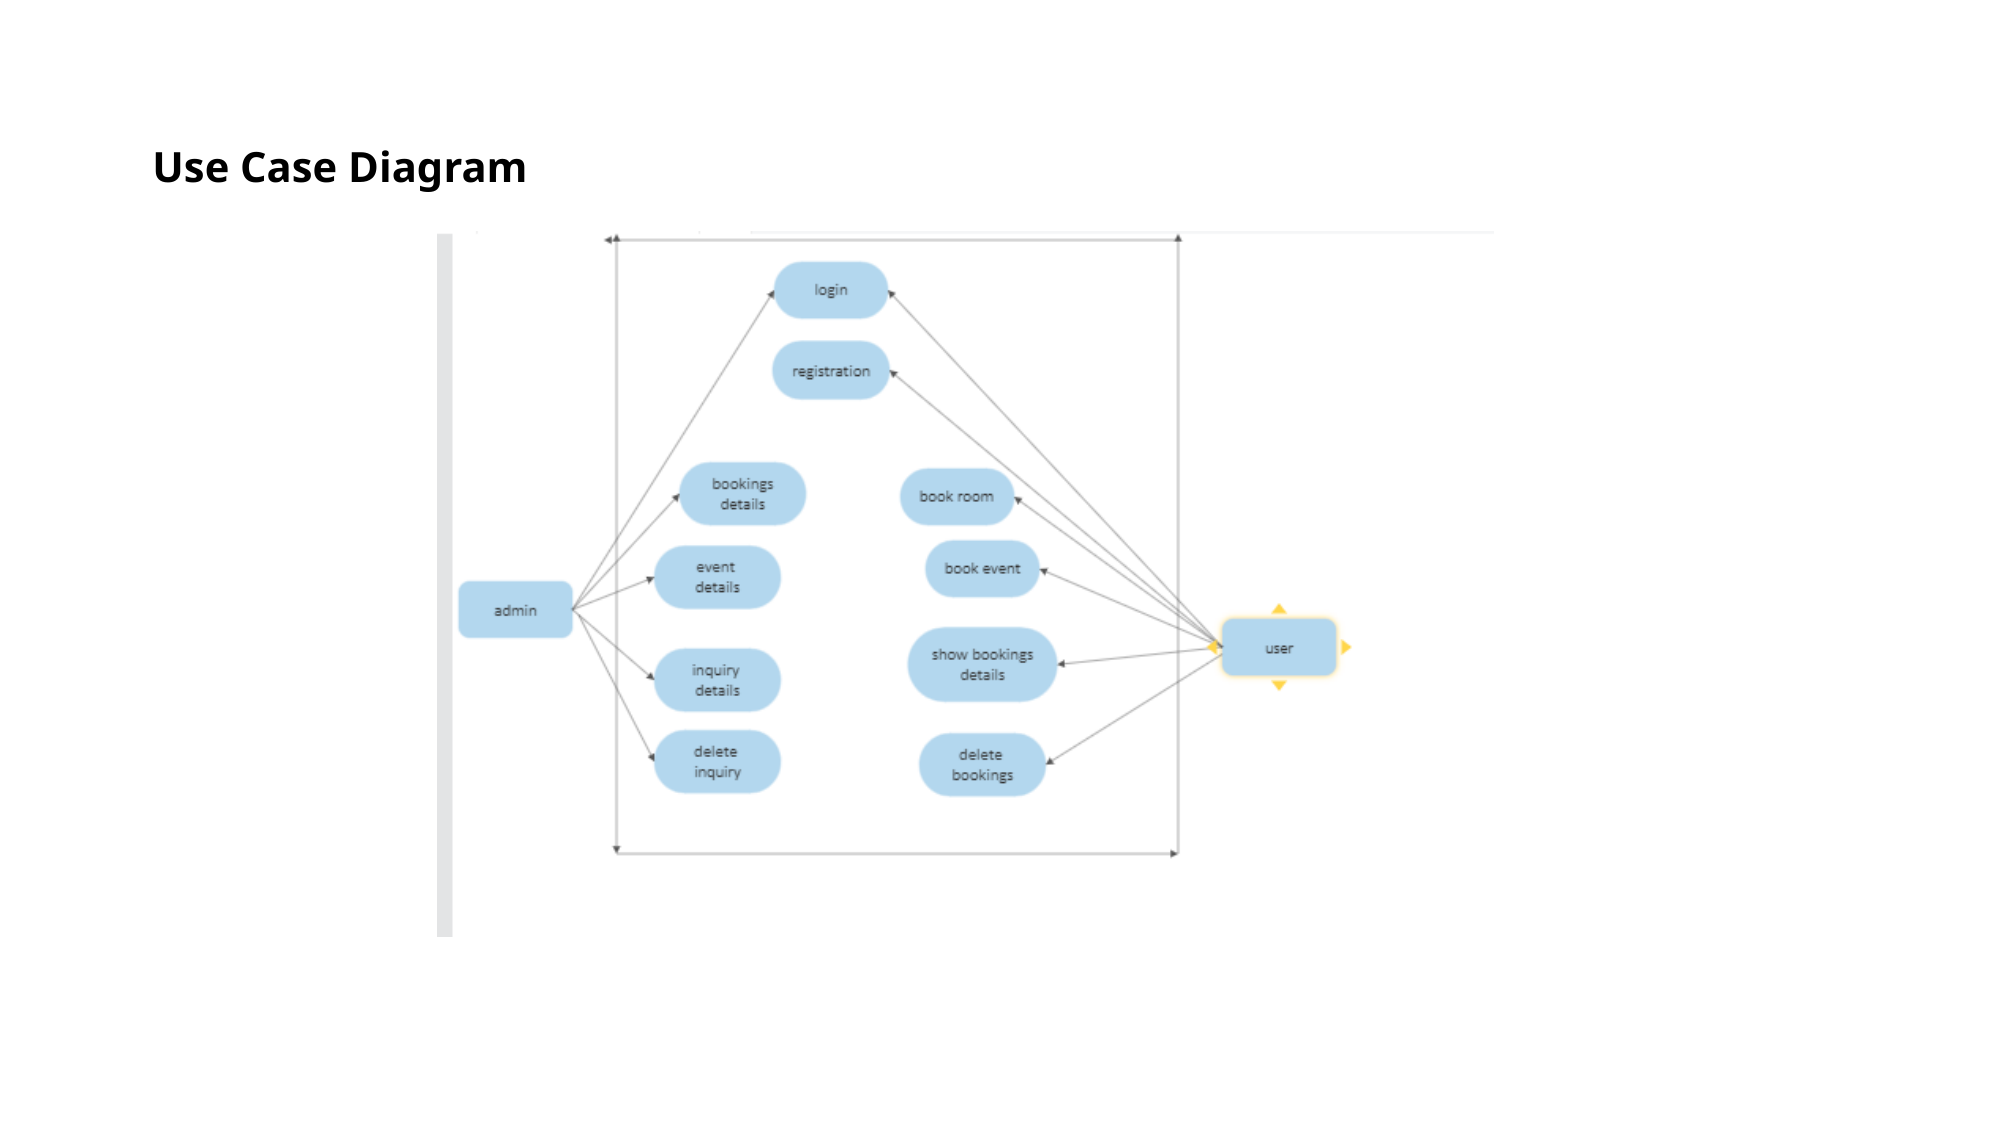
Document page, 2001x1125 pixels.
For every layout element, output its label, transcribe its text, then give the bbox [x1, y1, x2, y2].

title Use Case Diagram [137, 59, 1863, 278]
picture [437, 231, 1494, 937]
